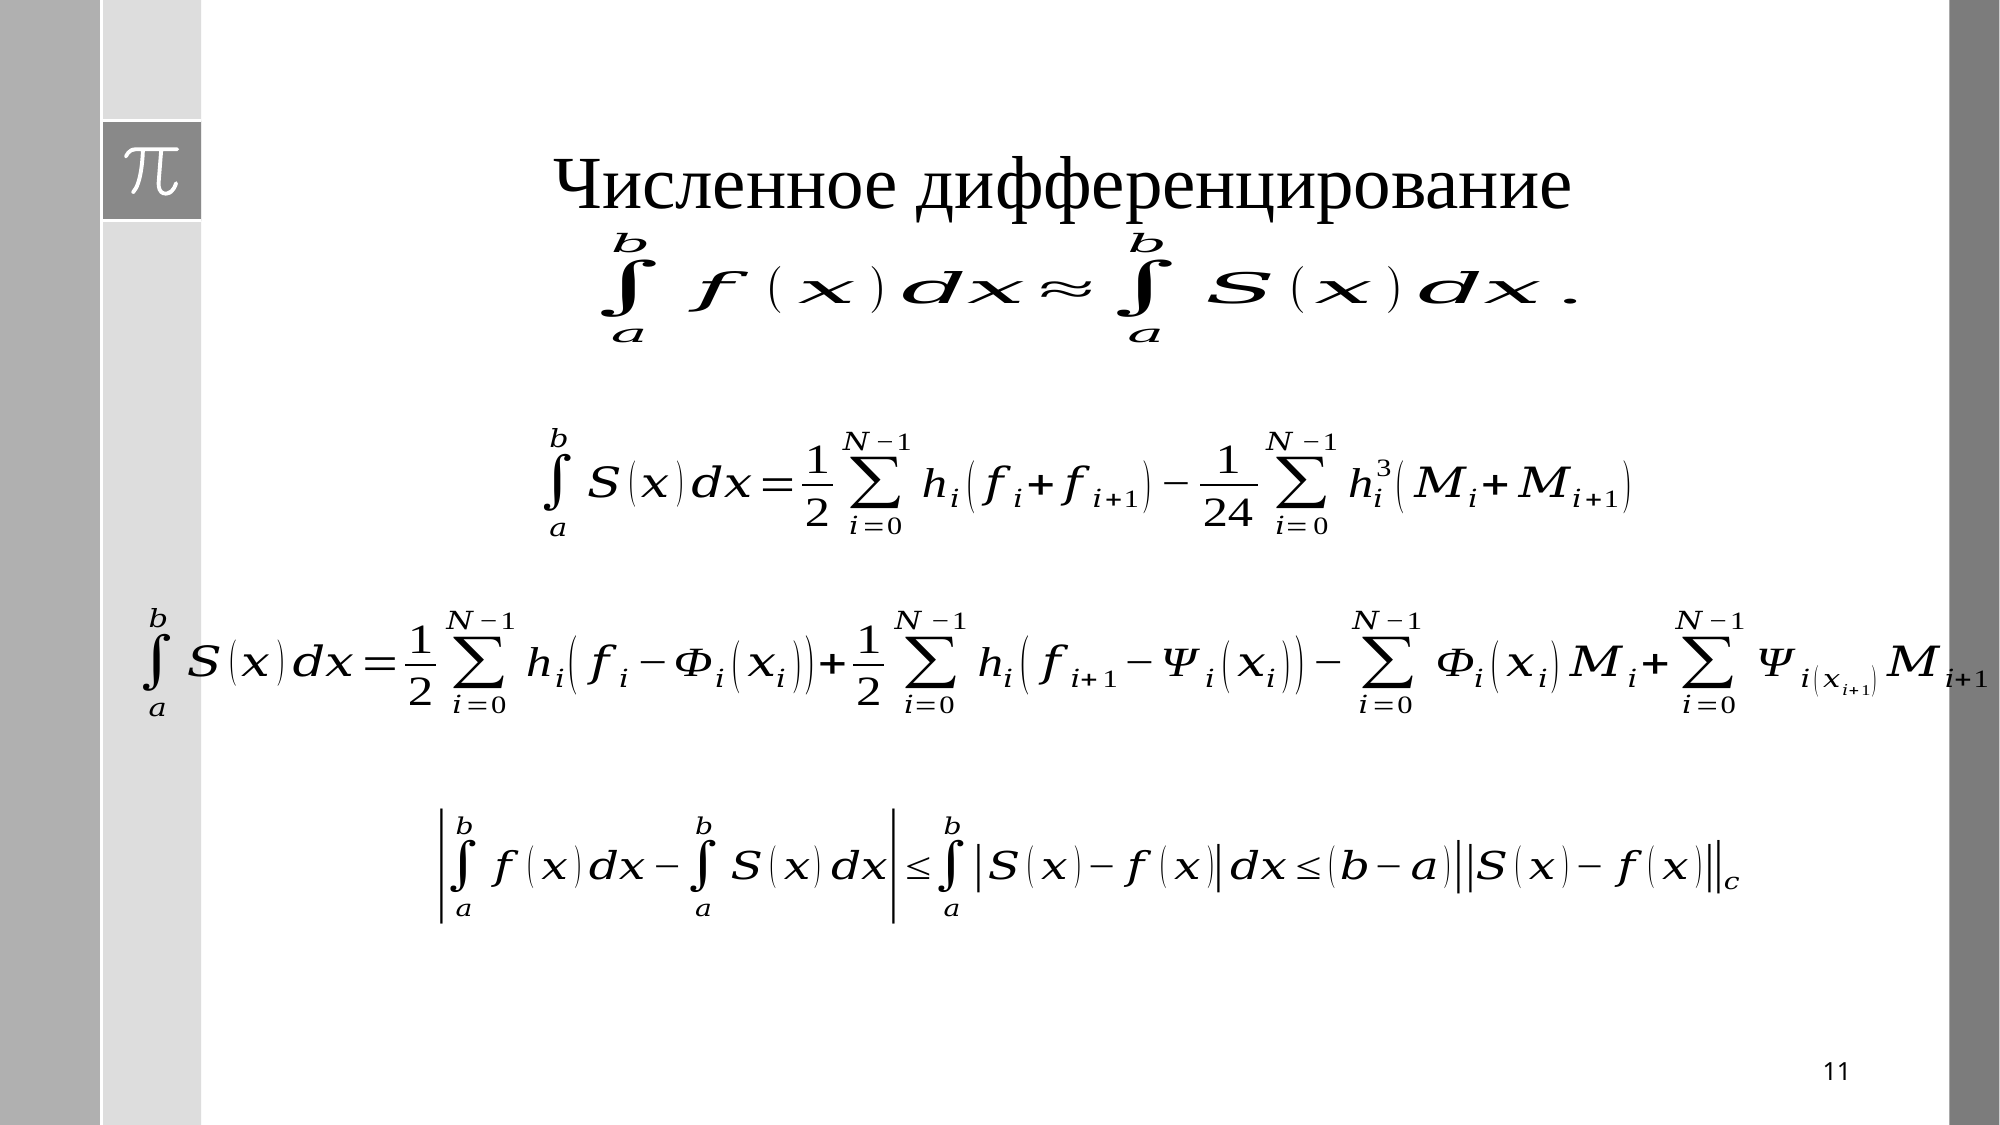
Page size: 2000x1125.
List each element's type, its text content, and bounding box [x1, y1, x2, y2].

slide_number 11 [1766, 1042, 1867, 1103]
title Численное дифференцирование [261, 29, 1867, 233]
